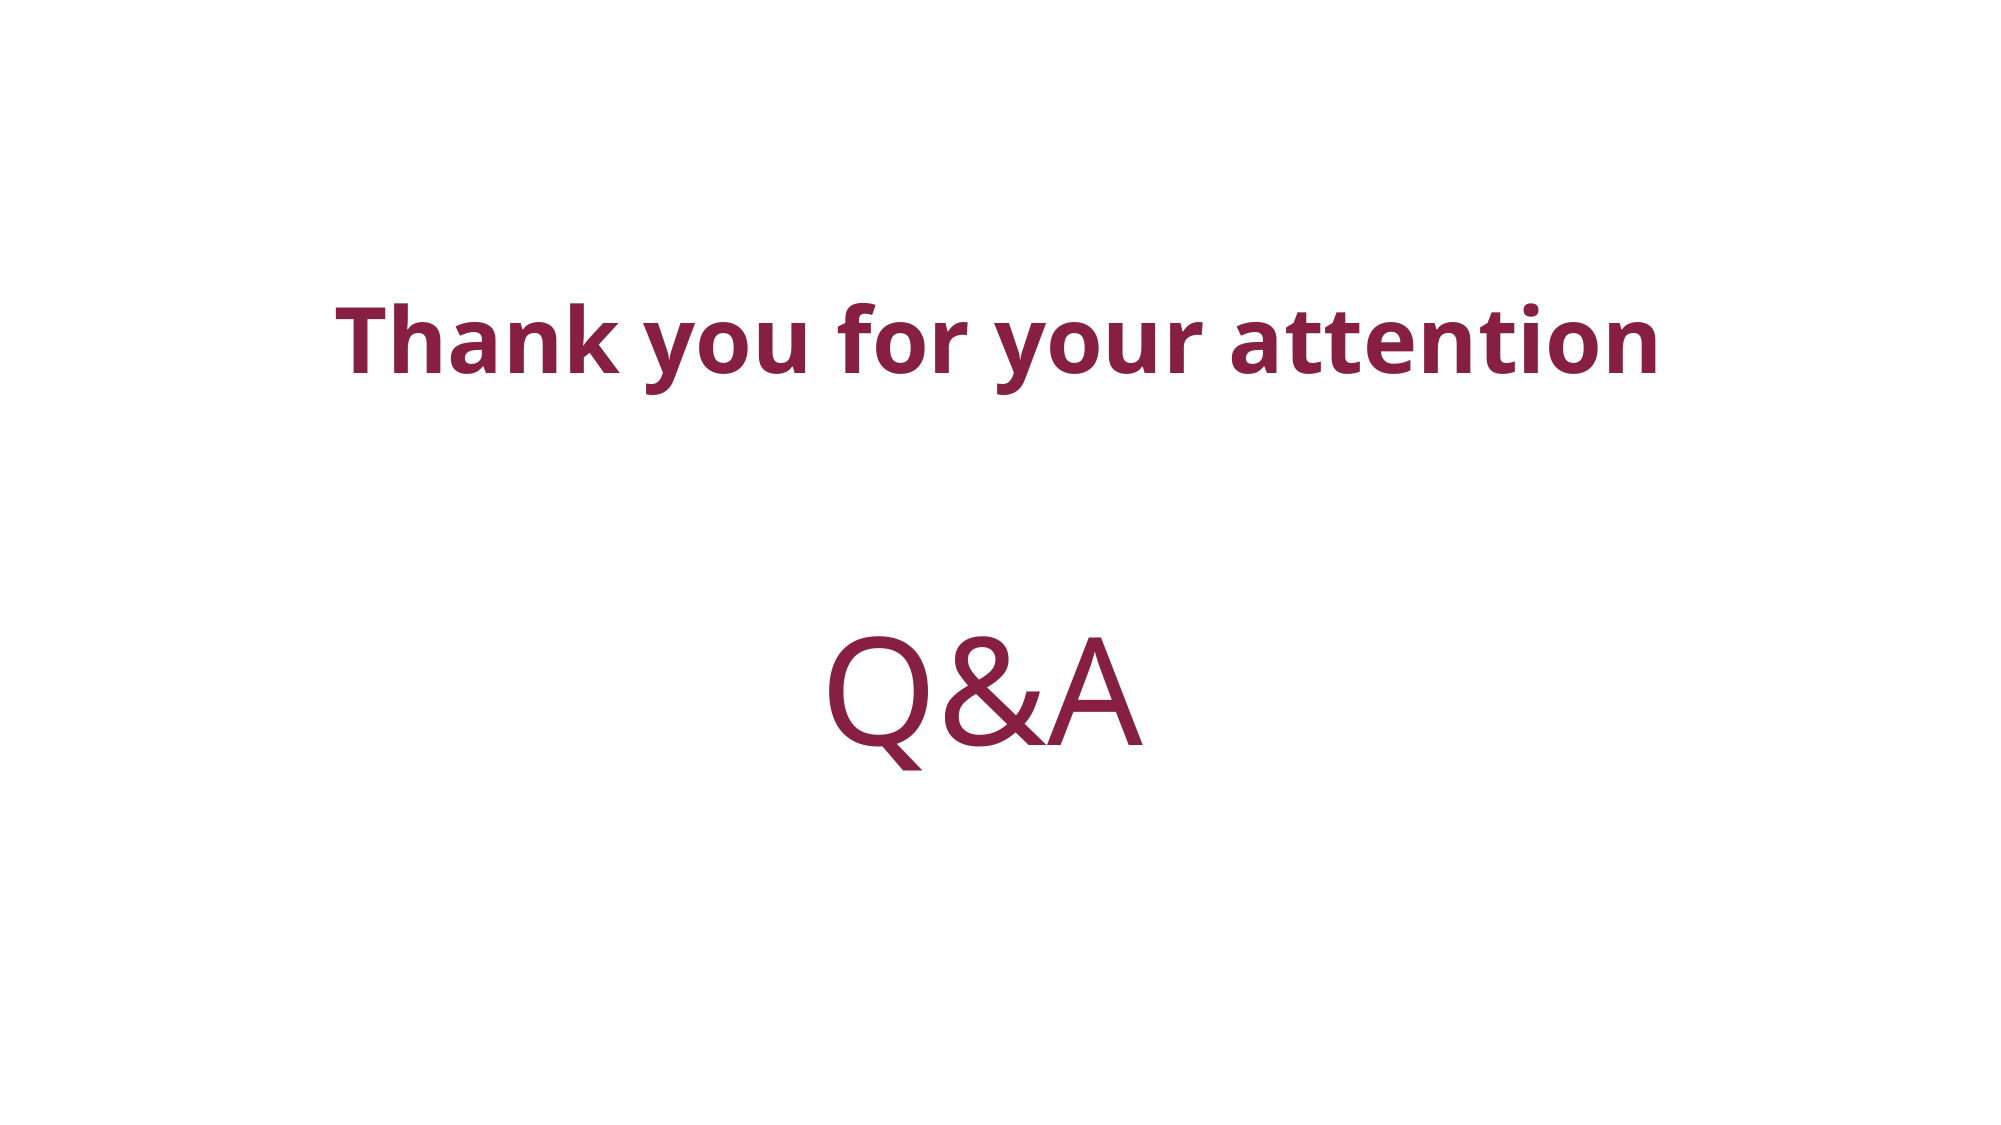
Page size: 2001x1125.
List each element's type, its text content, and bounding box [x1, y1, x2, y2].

text_box Q&A [370, 588, 1593, 784]
text_box Thank you for your attention [255, 274, 1743, 400]
